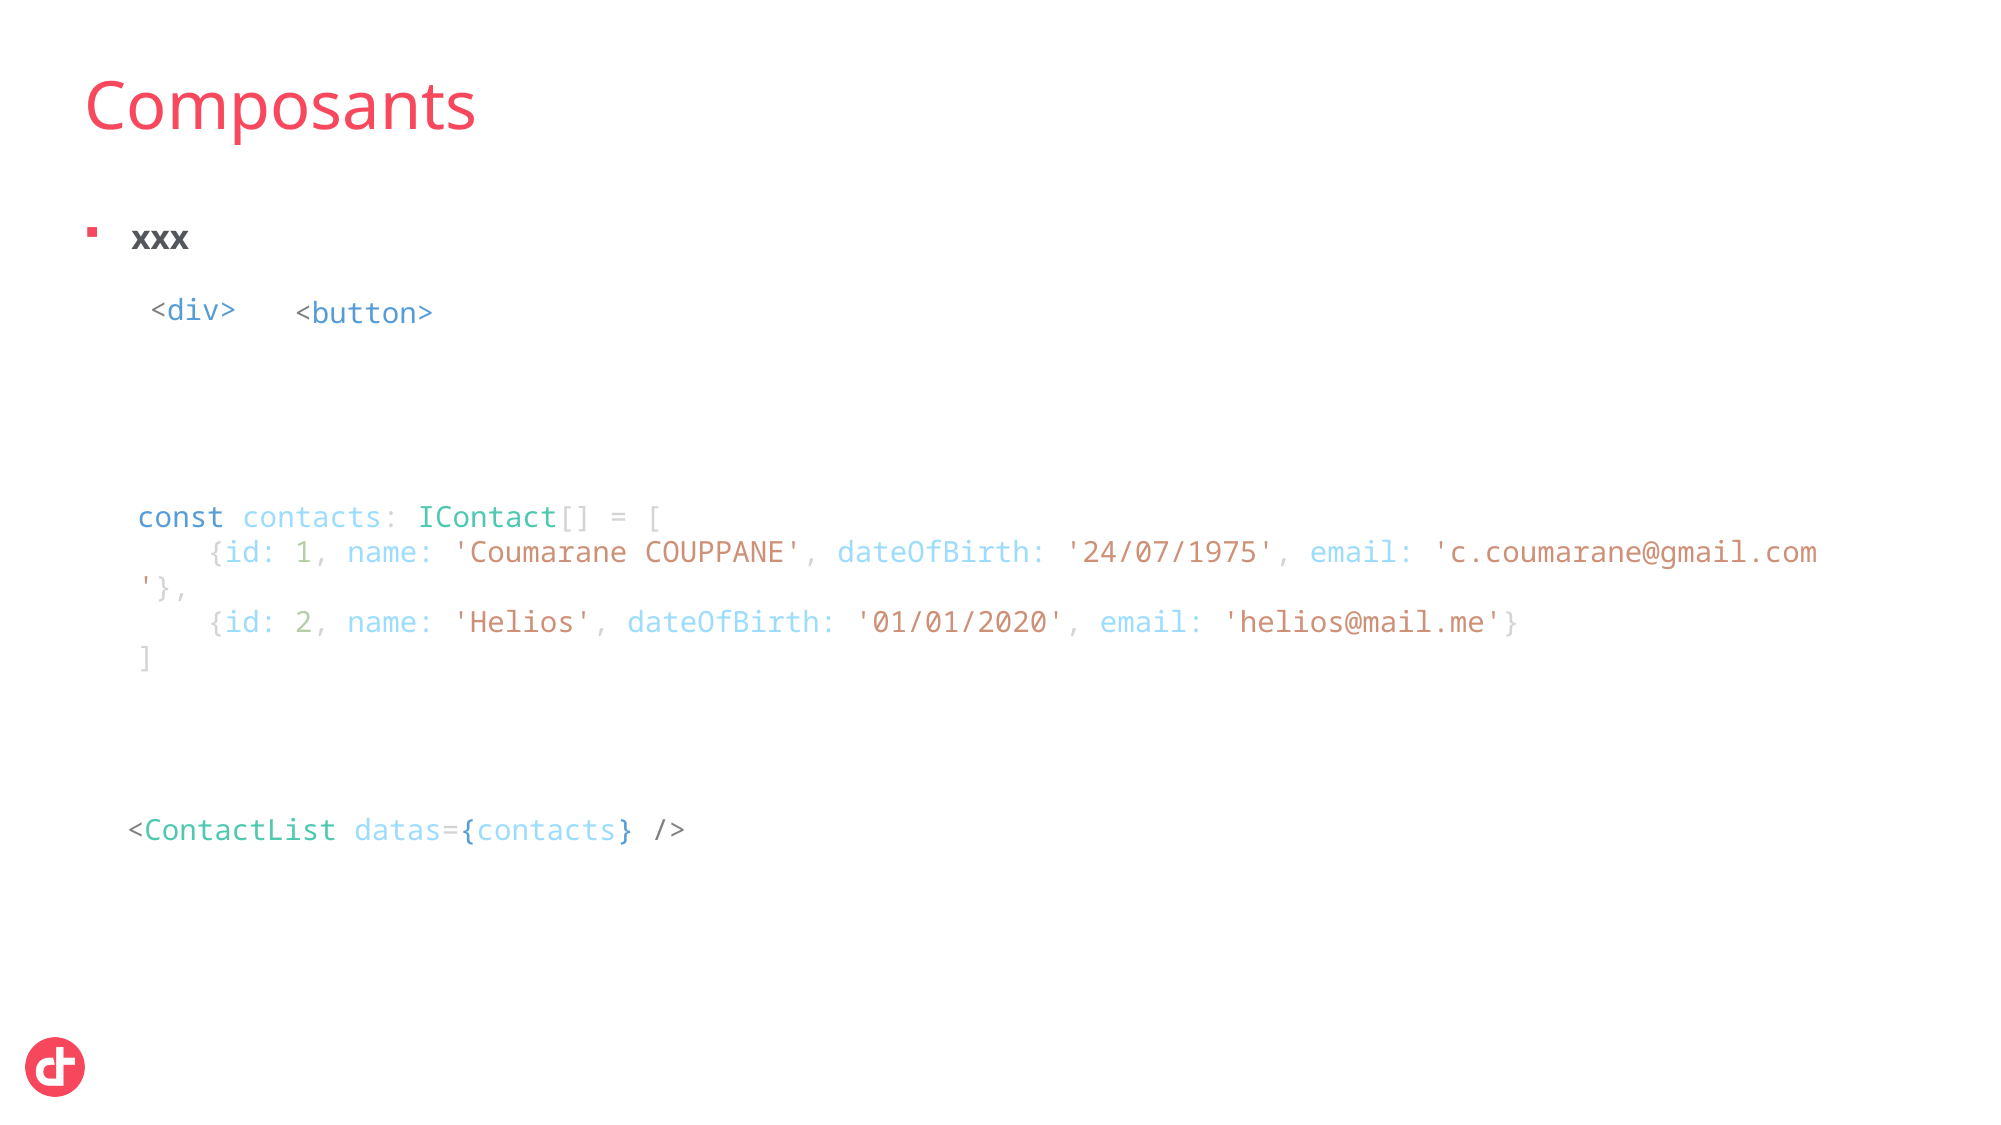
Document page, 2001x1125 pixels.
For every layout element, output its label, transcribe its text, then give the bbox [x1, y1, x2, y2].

text_box <button> [279, 287, 491, 337]
picture [25, 1037, 85, 1097]
text_box <ContactList datas={contacts} /> [112, 803, 702, 854]
text_box const contacts: IContact[] = [ {id: 1, name: 'Coumarane COUPPANE', dateOfBirth: '24/07/1975', email: 'c.coumarane@gmail.com'}, {id: 2, name: 'Helios', dateOfBirth: '01/01/2020', email: 'helios@mail.me'} ] [122, 490, 1848, 681]
text_box xxx [84, 216, 938, 257]
title Composants [84, 72, 1810, 146]
text_box <div> [134, 283, 252, 334]
